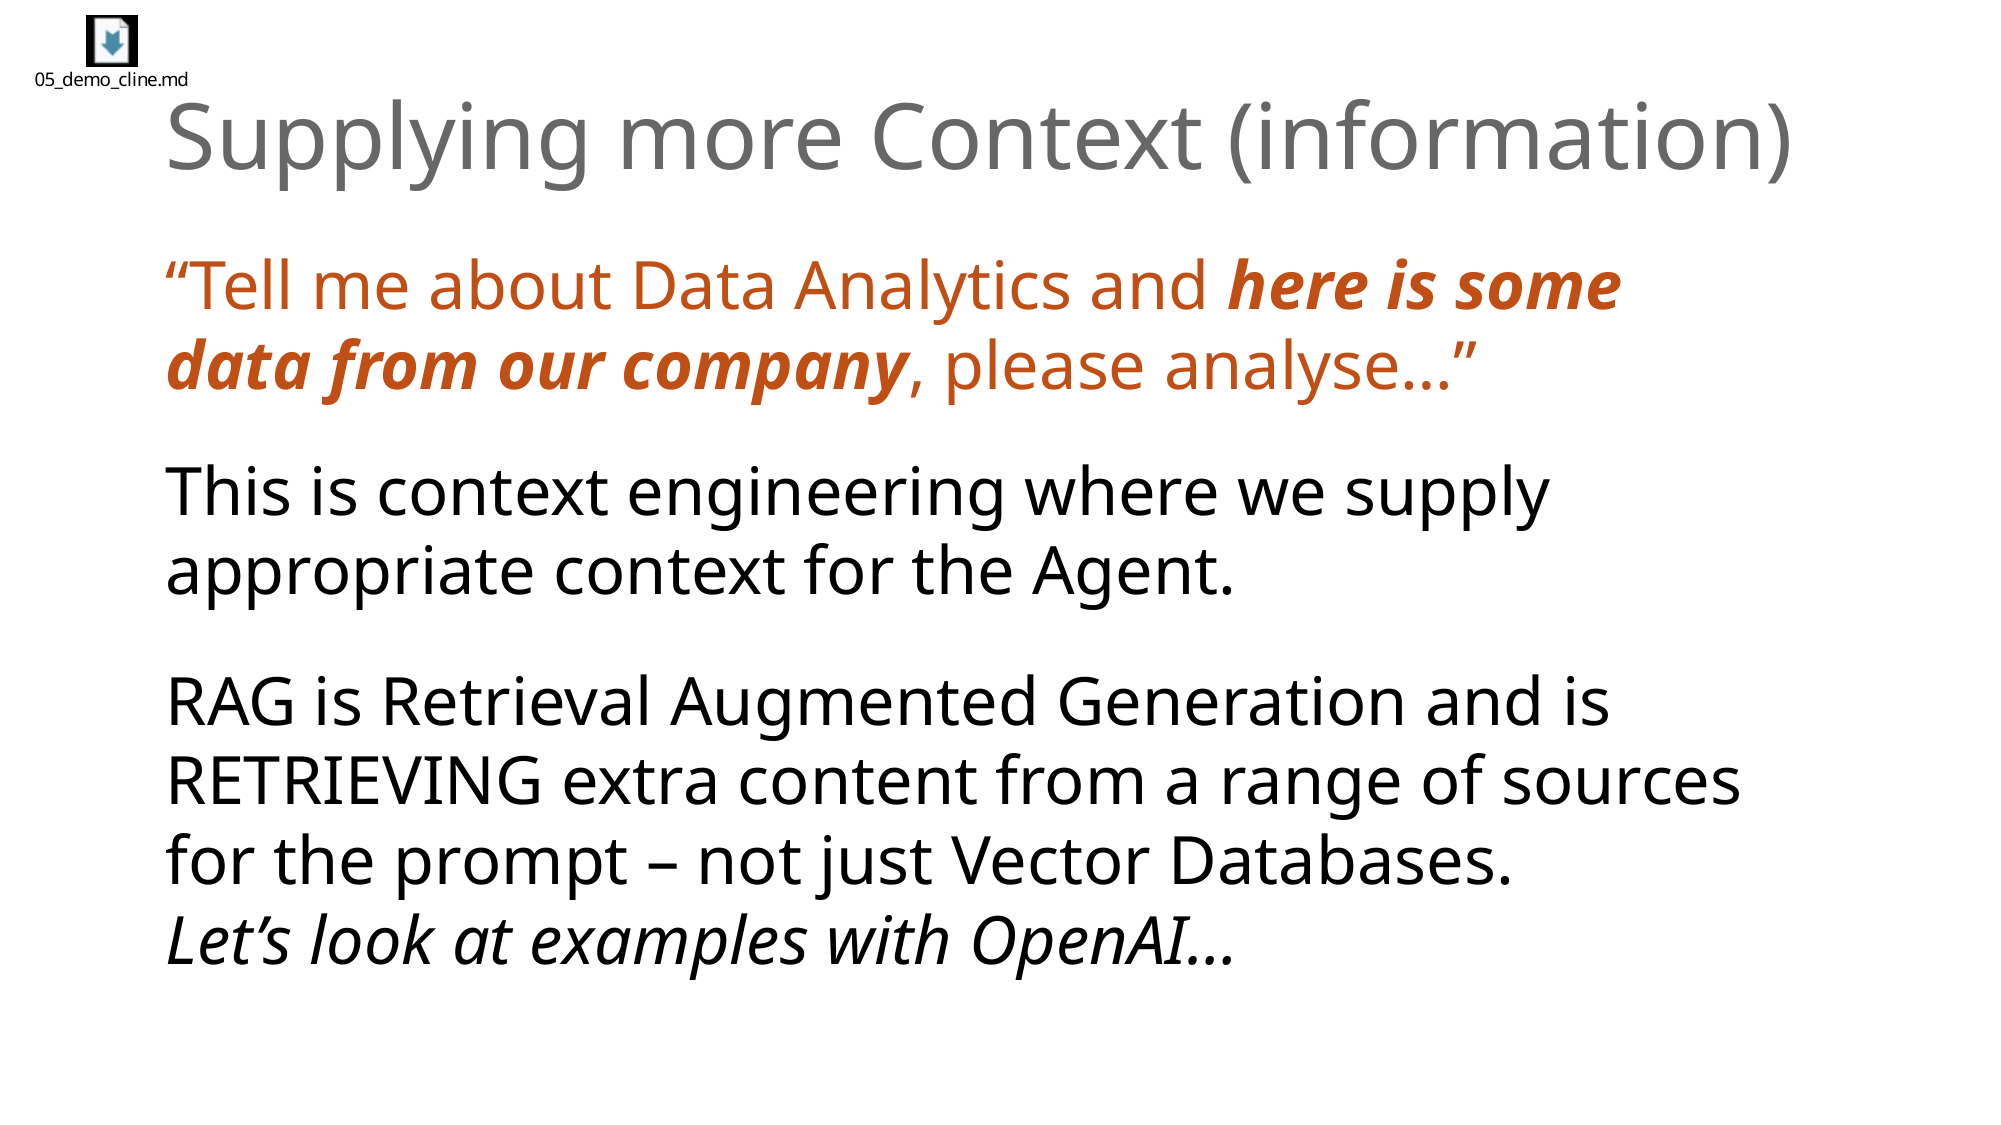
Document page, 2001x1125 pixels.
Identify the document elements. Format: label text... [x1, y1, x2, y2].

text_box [14, 14, 210, 101]
text_box “Tell me about Data Analytics and here is some data from our company, please analyse…” This is context engineering where we supply appropriate context for the Agent. RAG is Retrieval Augmented Generation and is RETRIEVING extra content from a range of sources for the prompt – not just Vector Databases. Let’s look at examples with OpenAI… [150, 235, 1785, 986]
title Supplying more Context (information) [150, 31, 1876, 249]
